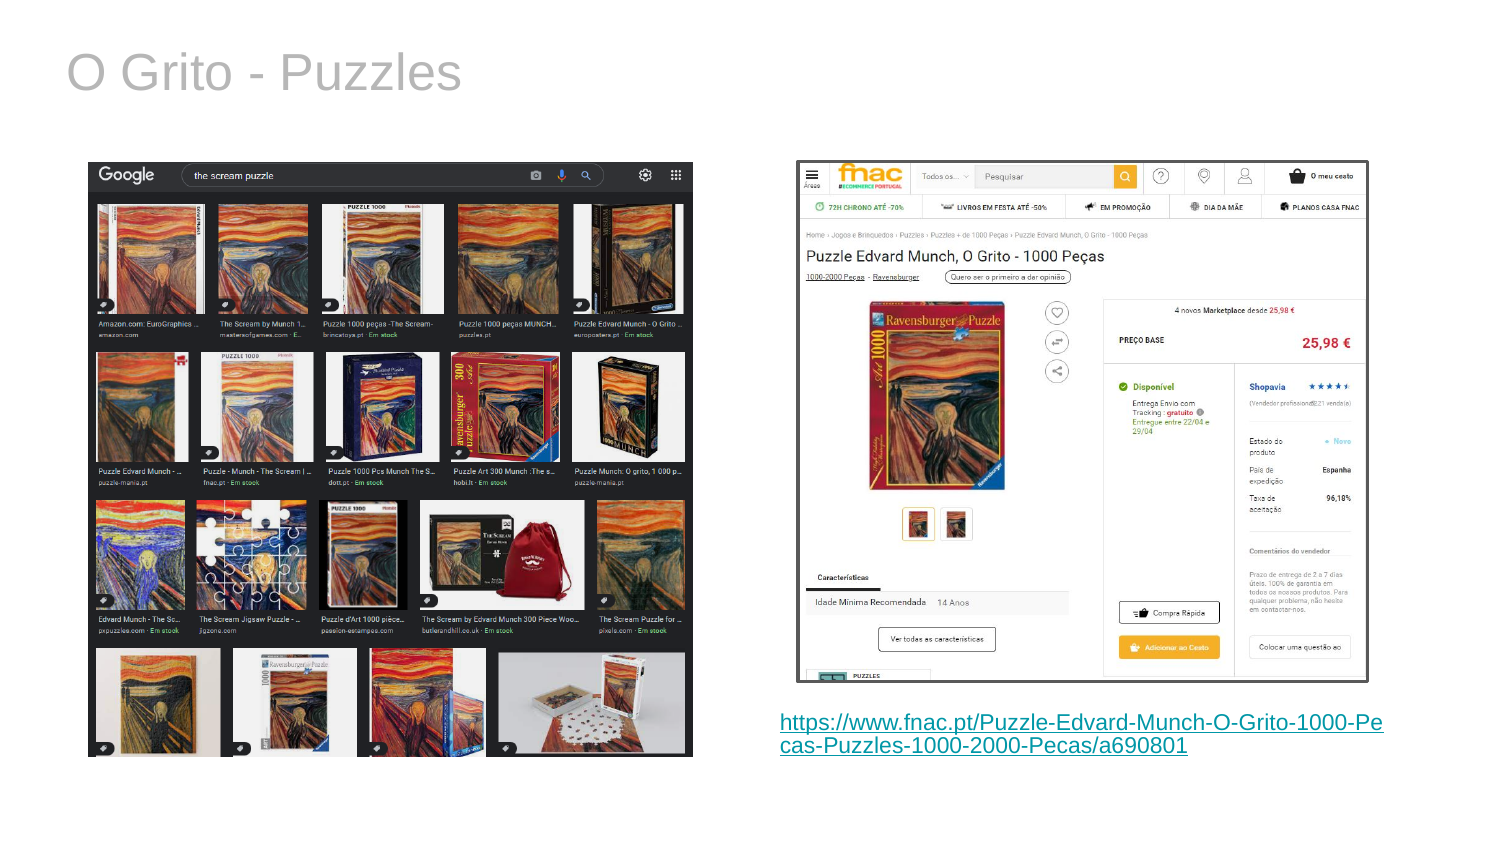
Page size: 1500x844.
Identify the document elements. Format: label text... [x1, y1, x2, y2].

title O Grito - Puzzles [51, 23, 1449, 118]
picture [799, 162, 1367, 681]
text_box https://www.fnac.pt/Puzzle-Edvard-Munch-O-Grito-1000-Pecas-Puzzles-1000-2000-Pecas/a690801 [764, 693, 1401, 749]
picture [88, 162, 693, 757]
